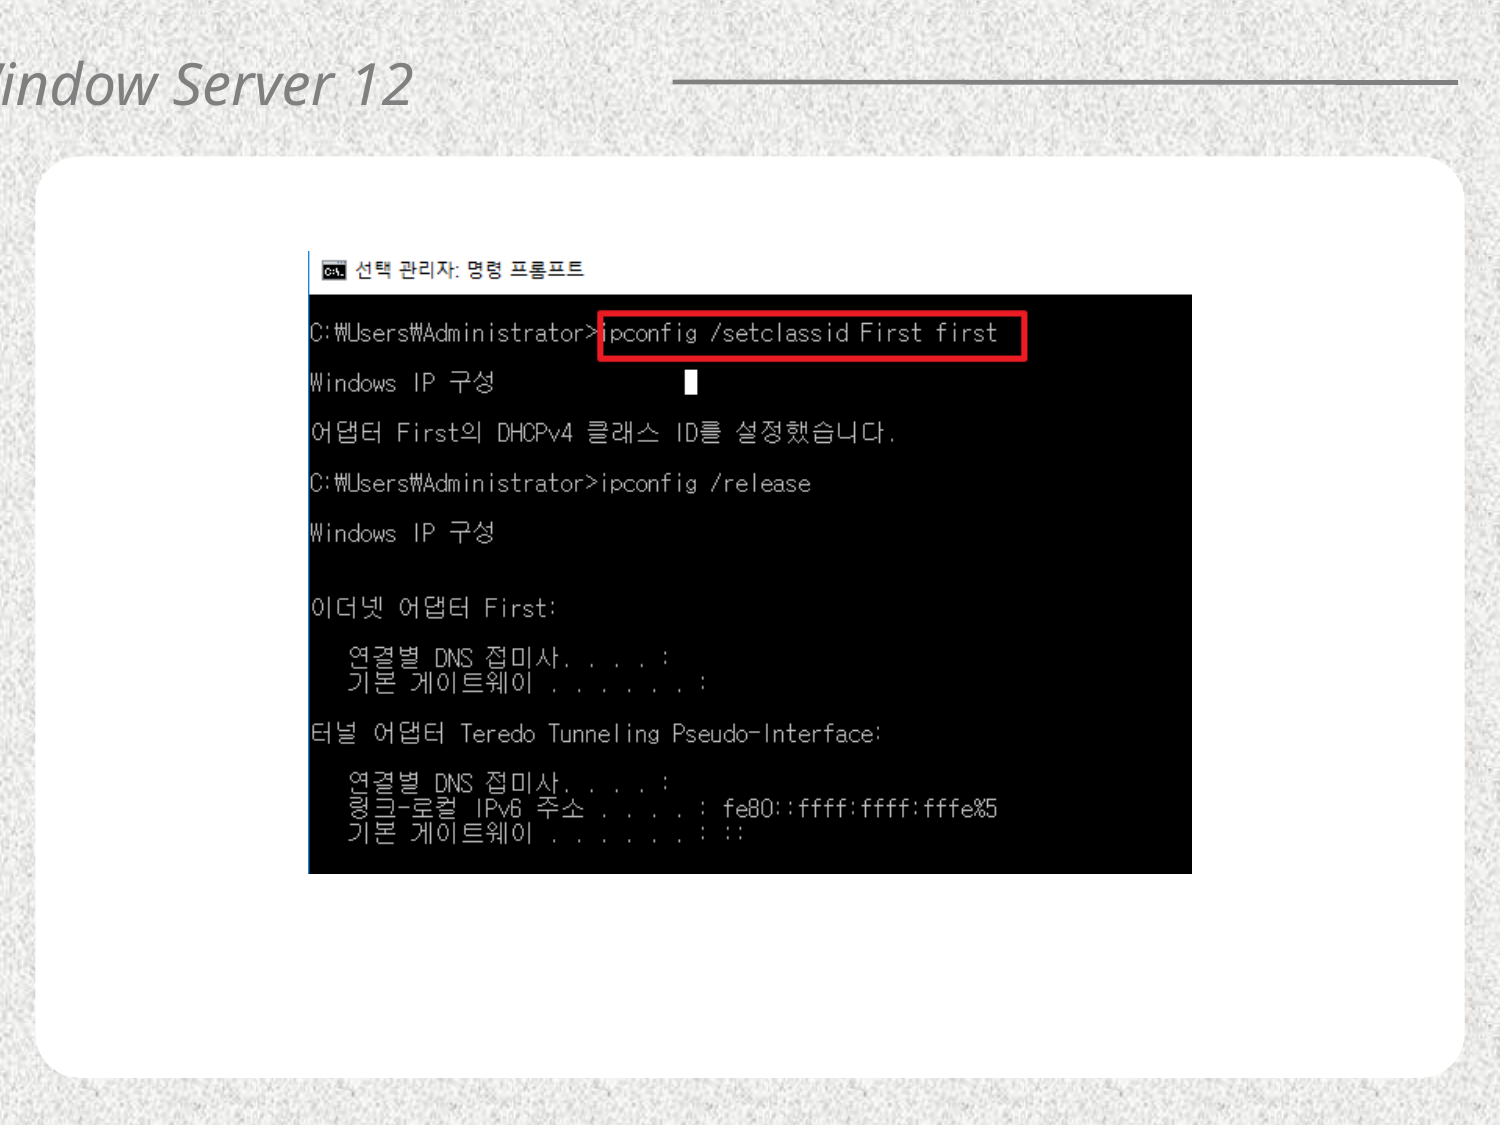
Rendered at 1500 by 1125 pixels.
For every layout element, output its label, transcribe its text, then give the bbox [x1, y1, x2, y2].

text_box [35, 156, 1465, 1078]
text_box Window Server 12 [0, 39, 673, 125]
picture [0, 0, 1500, 1125]
